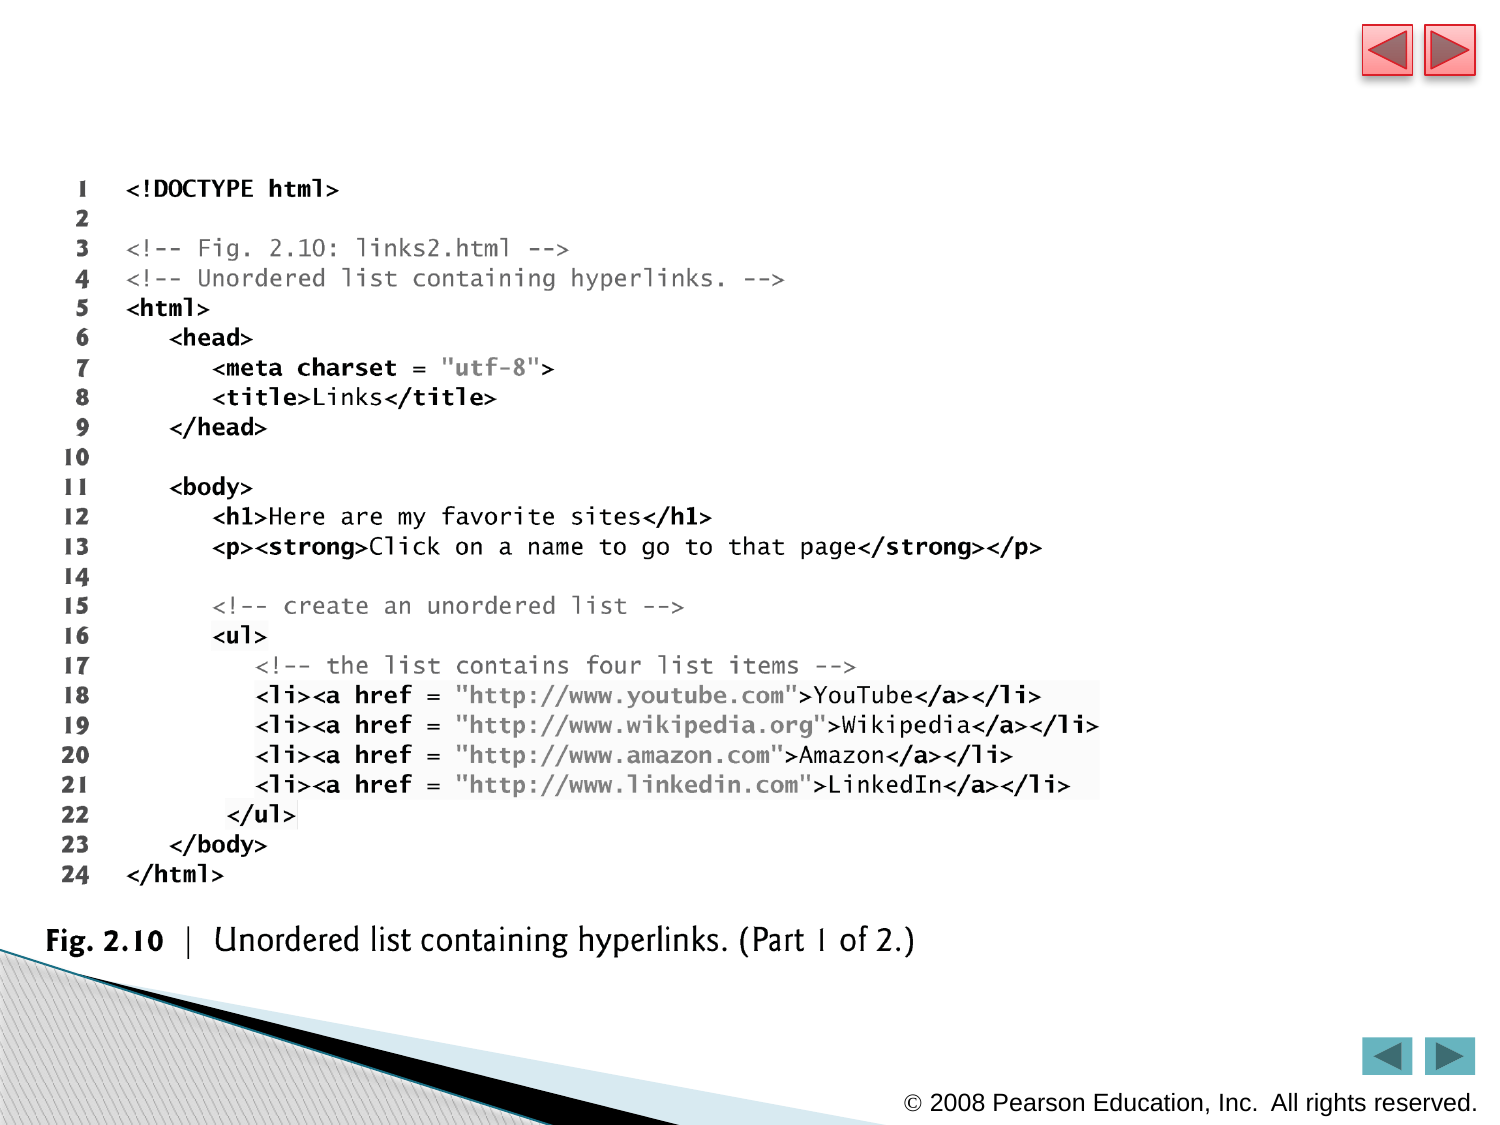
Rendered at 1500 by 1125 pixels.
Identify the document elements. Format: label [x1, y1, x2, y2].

picture [0, 106, 1500, 1018]
